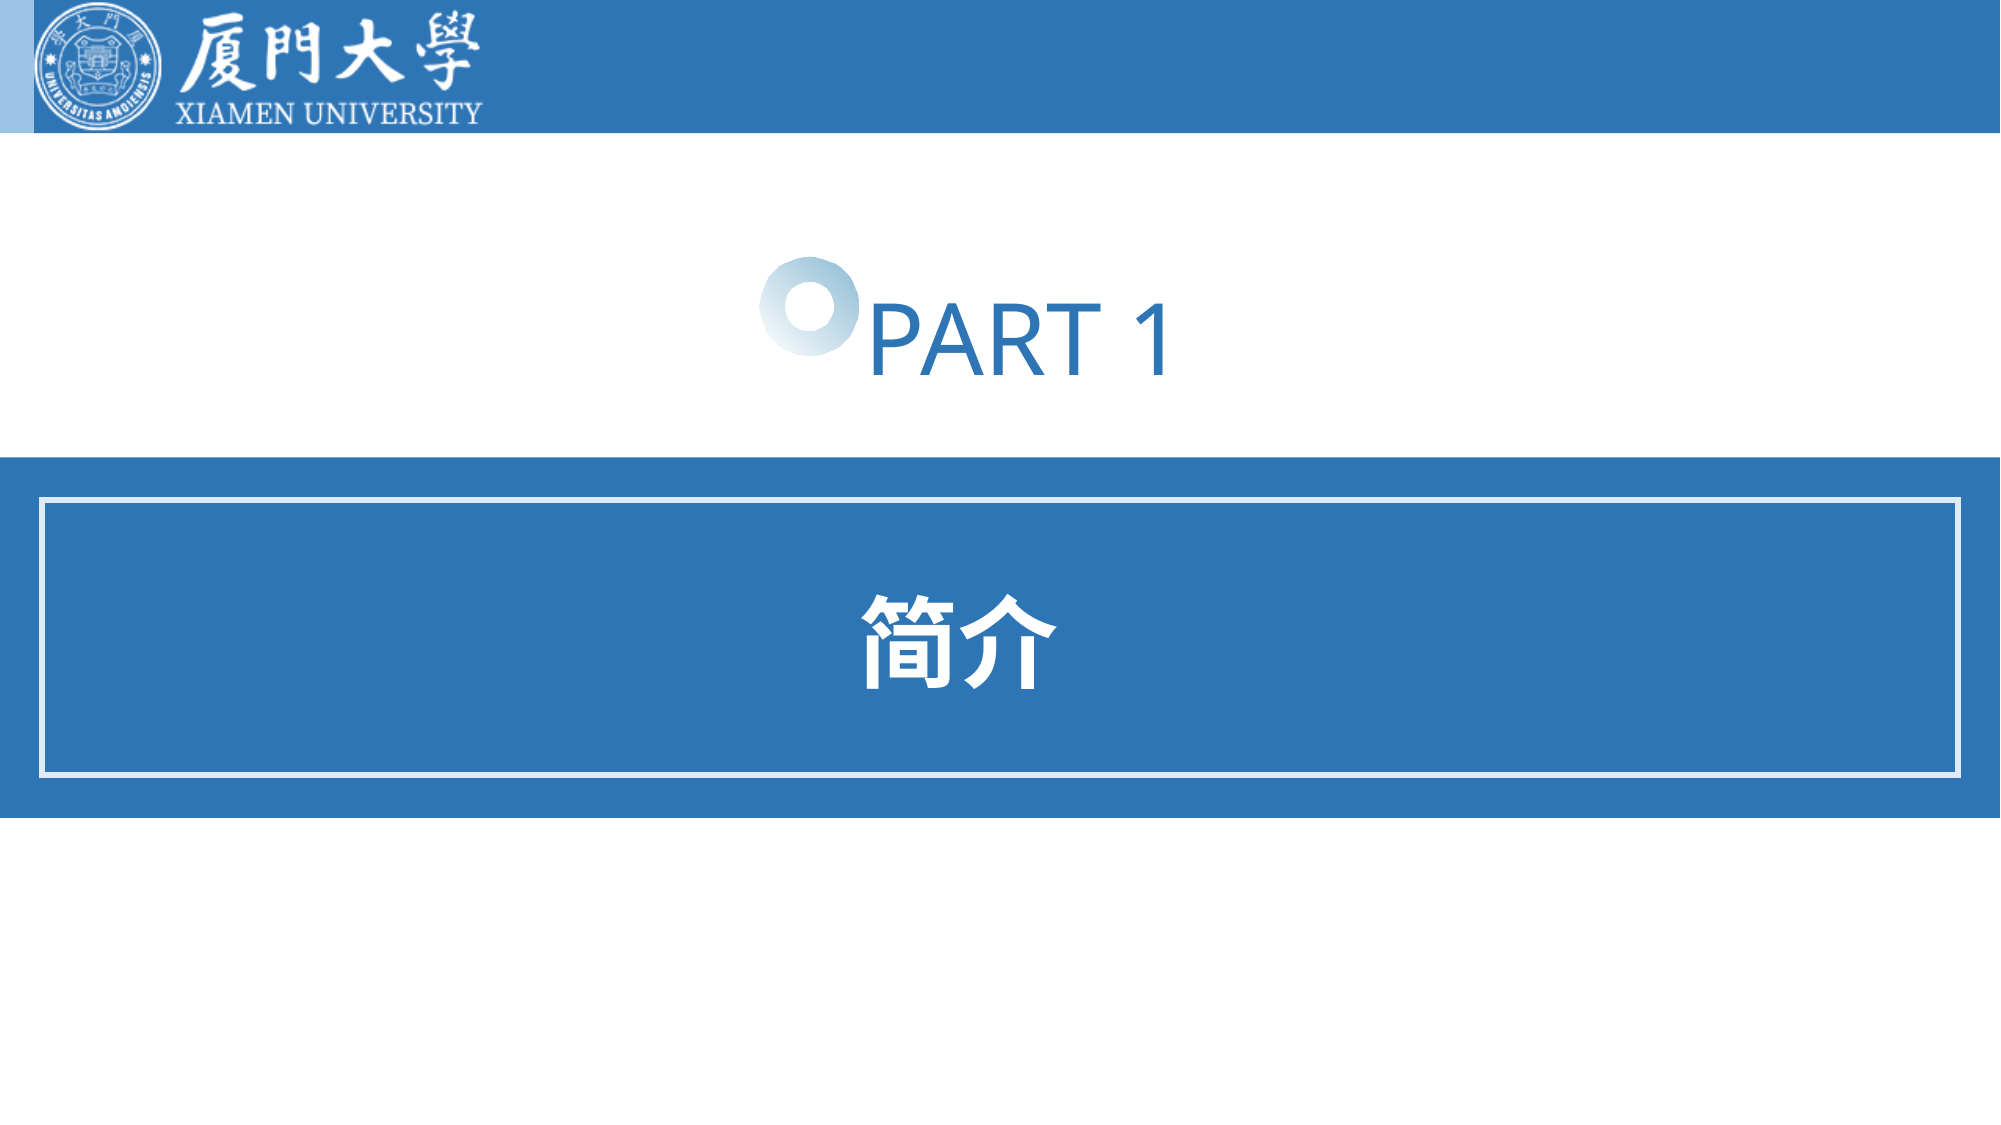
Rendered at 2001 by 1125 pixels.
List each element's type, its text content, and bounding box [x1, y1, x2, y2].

text_box PART 1 [722, 268, 1327, 403]
picture [34, 1, 486, 132]
text_box [774, 255, 843, 268]
text_box [41, 499, 1959, 776]
text_box [0, 456, 2000, 819]
